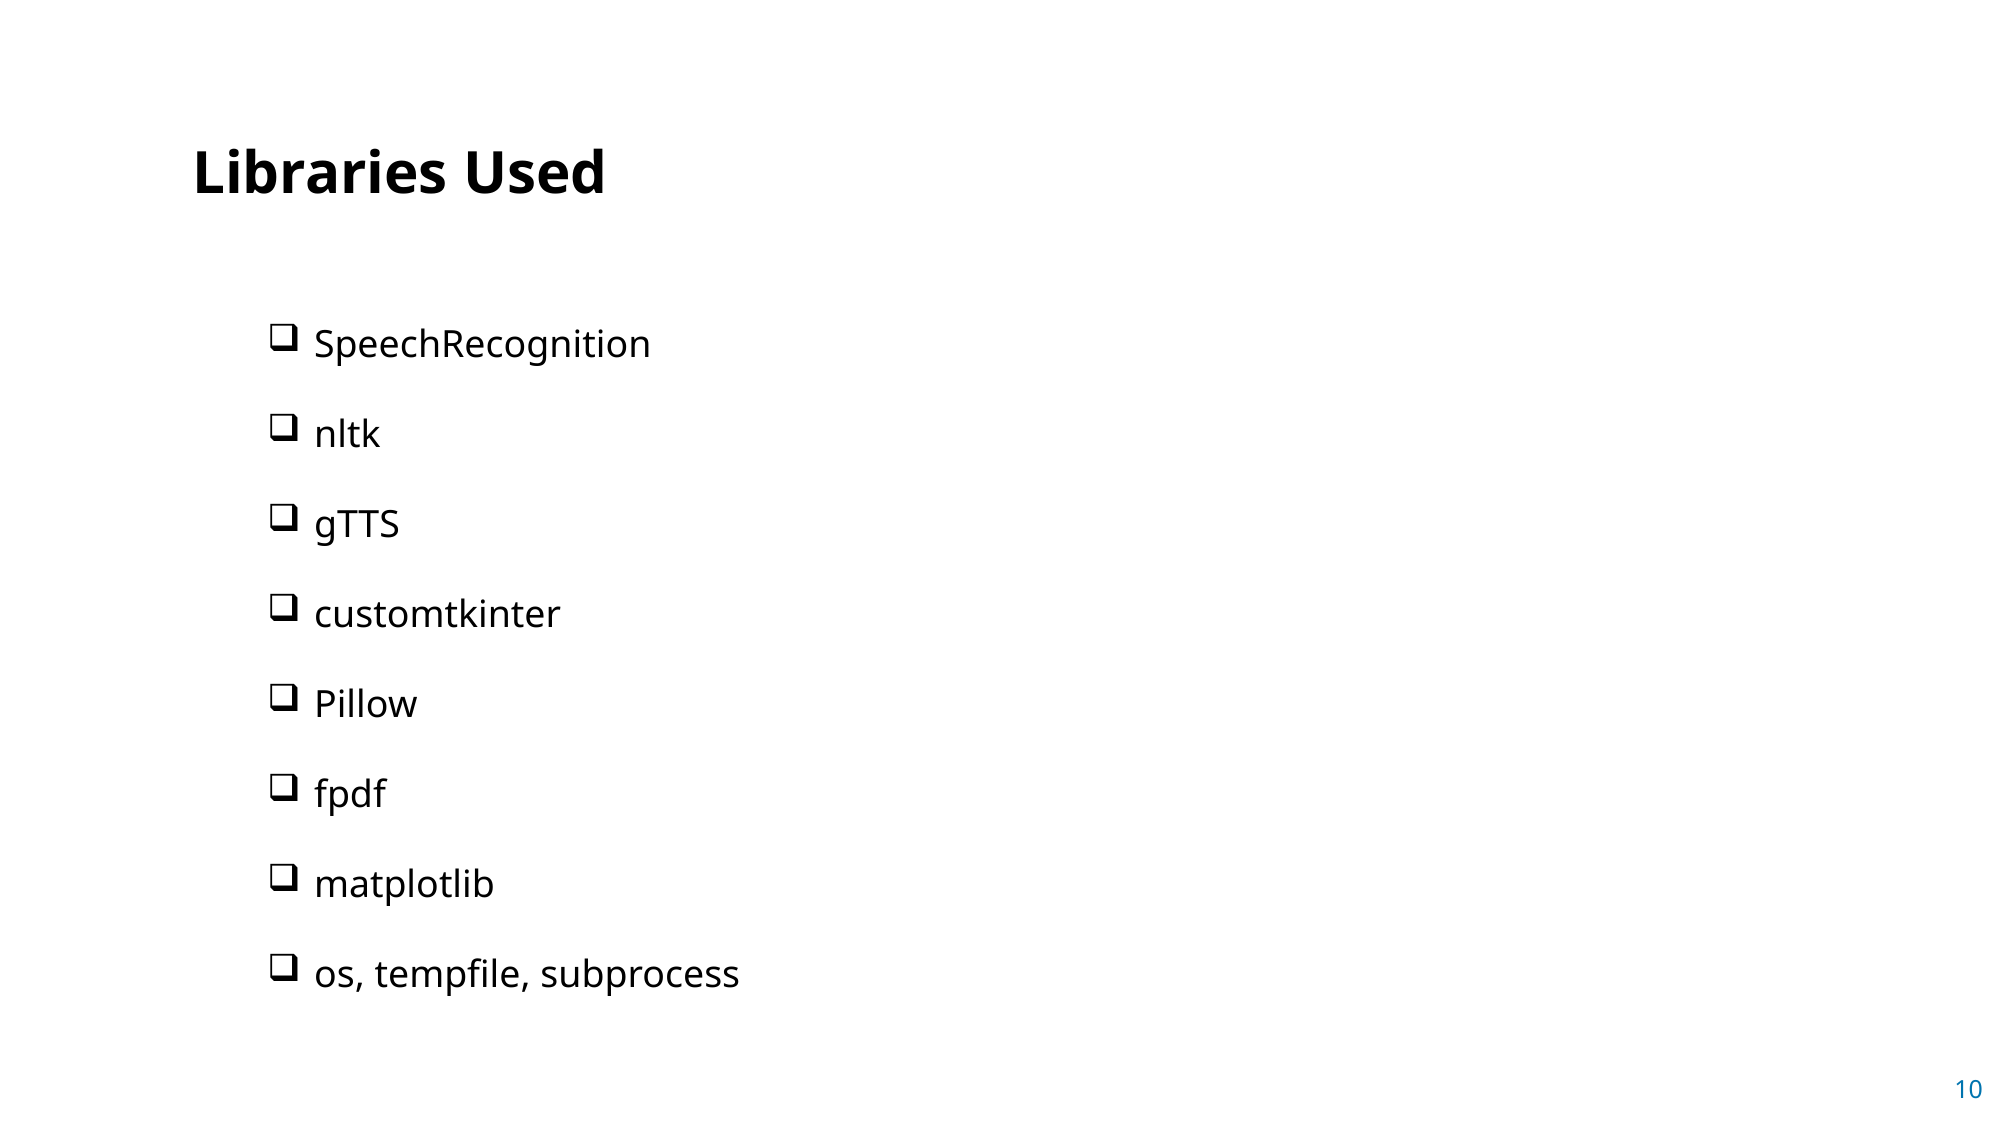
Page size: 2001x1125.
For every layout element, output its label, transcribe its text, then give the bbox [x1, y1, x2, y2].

slide_number 10 [1927, 1060, 1998, 1121]
text_box Libraries Used SpeechRecognition nltk gTTS customtkinter Pillow fpdf matplotlib os, tempfile, subprocess [177, 127, 1178, 1003]
